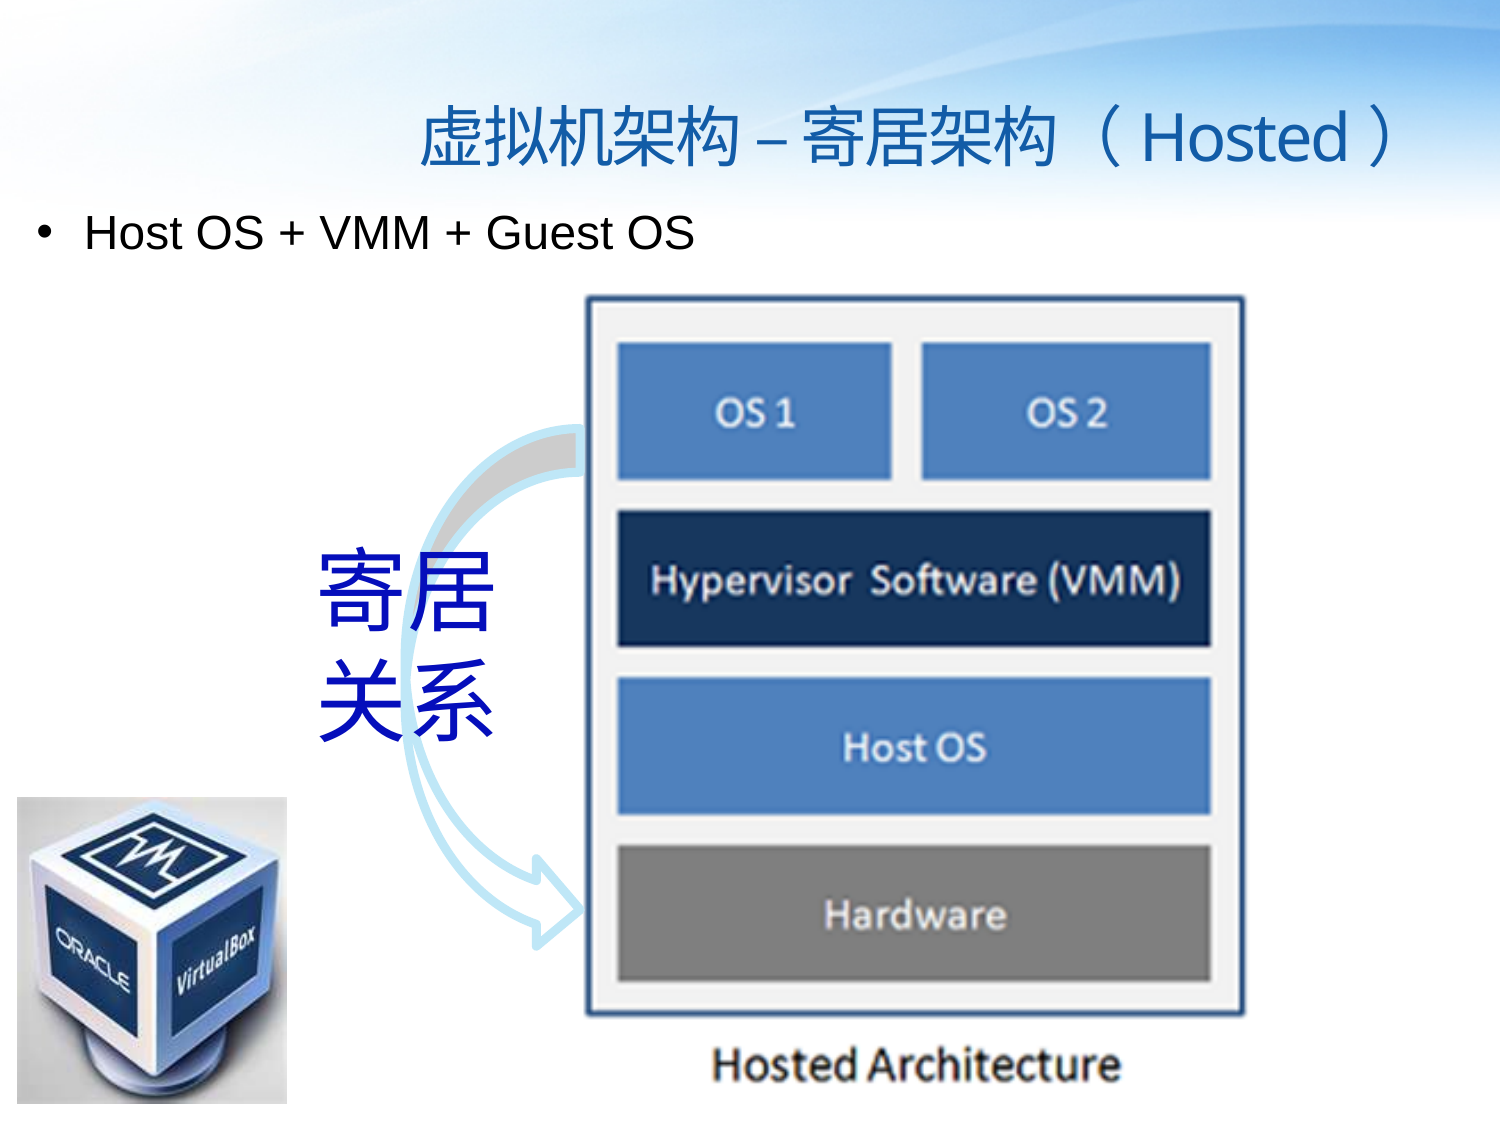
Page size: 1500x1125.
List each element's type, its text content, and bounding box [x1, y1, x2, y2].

text_box [406, 761, 574, 951]
text_box [432, 424, 574, 525]
picture [0, 0, 1500, 1125]
text_box 虚拟机架构 – 寄居架构（Hosted） [59, 104, 1435, 177]
text_box 寄居关系 [301, 525, 527, 761]
list Host OS + VMM + Guest OS [36, 208, 1412, 325]
